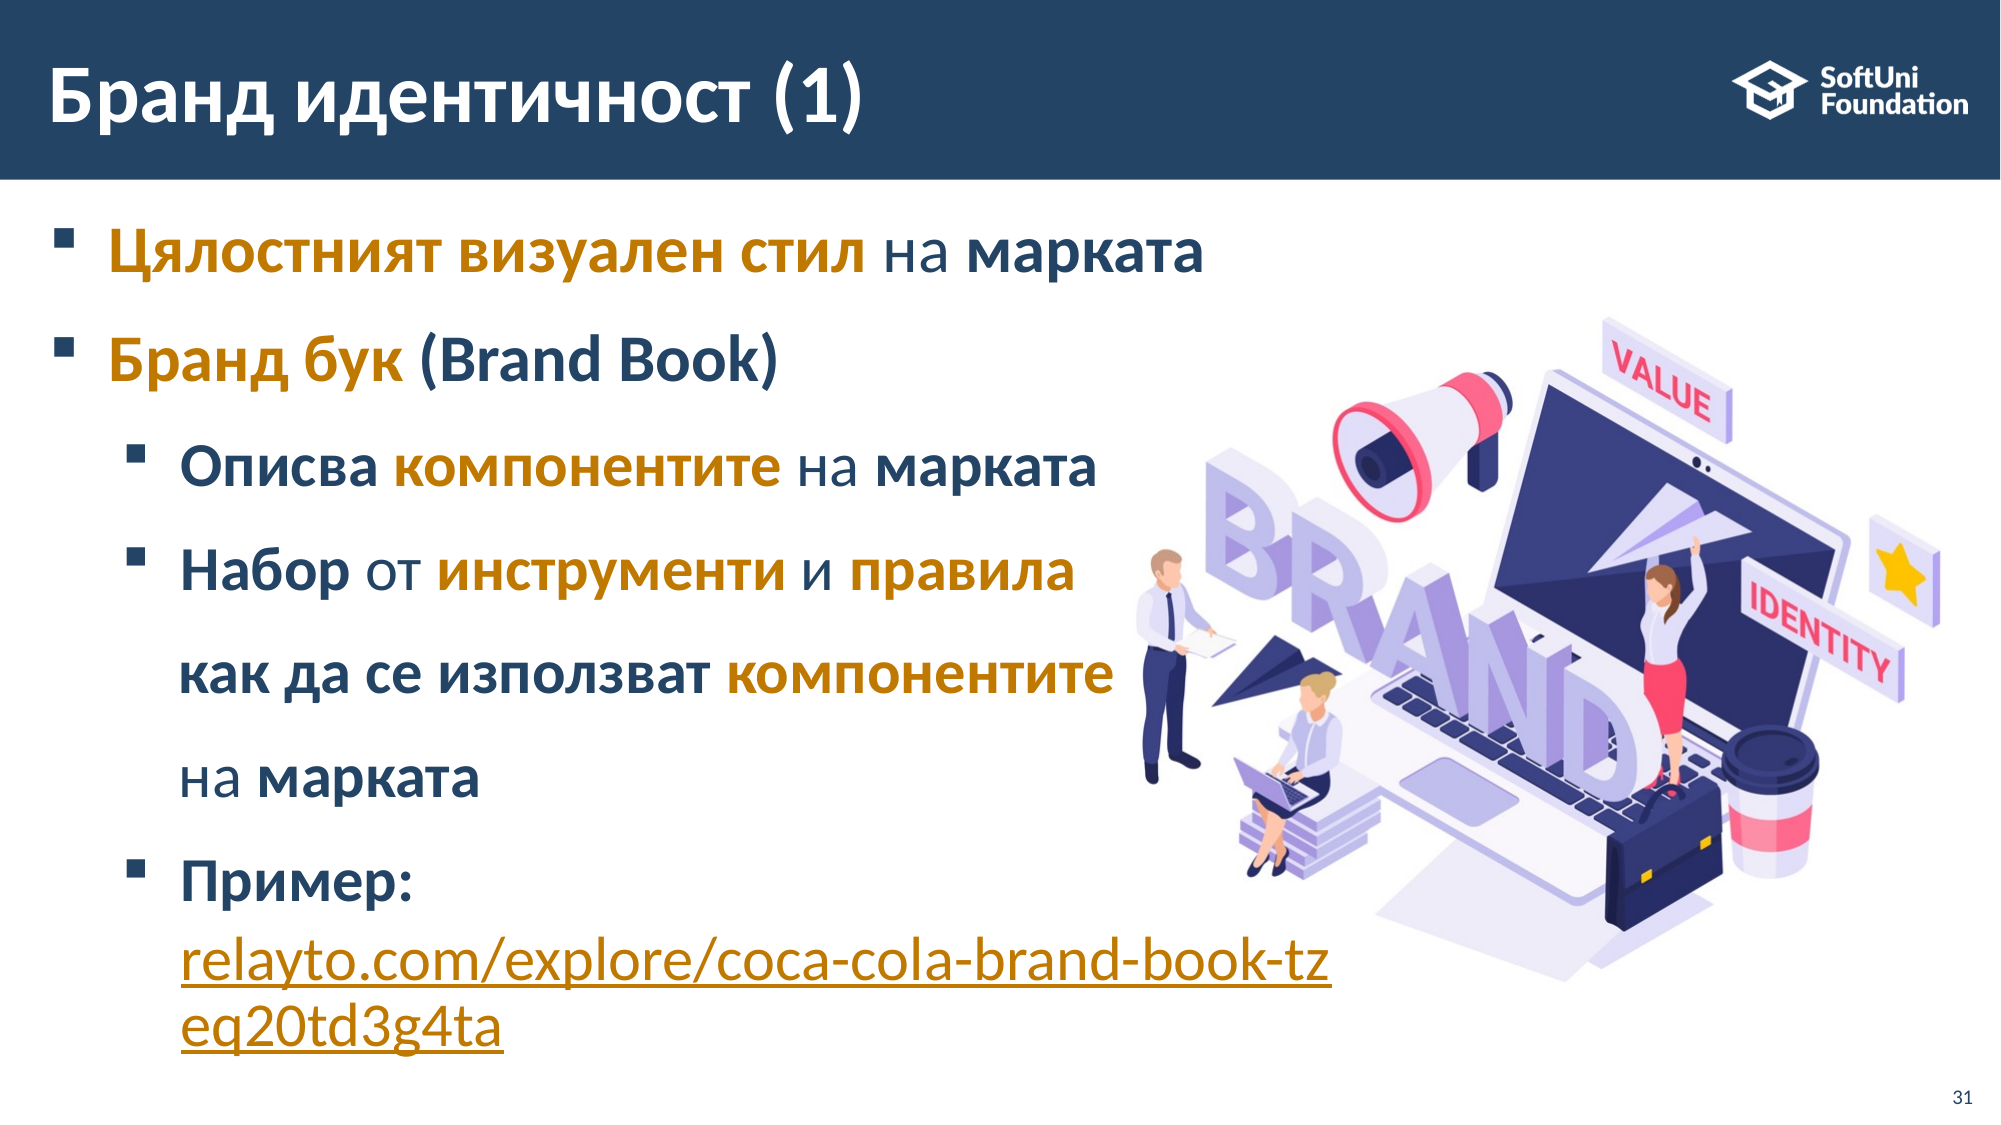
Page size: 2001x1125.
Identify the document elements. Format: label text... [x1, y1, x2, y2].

picture [1123, 305, 1969, 994]
picture [1731, 60, 1968, 120]
list Цялостният визуален стил на марката Бранд бук (Brand Book) Описва компонентите на марката Набор от инструменти и правила как да се използват компонентите на марката Пример: relayto.com/explore/coca-cola-brand-book-tzeq20td3g4ta [31, 196, 1370, 1104]
slide_number 31 [1927, 1067, 1989, 1117]
title Бранд идентичност (1) [31, 16, 1716, 162]
